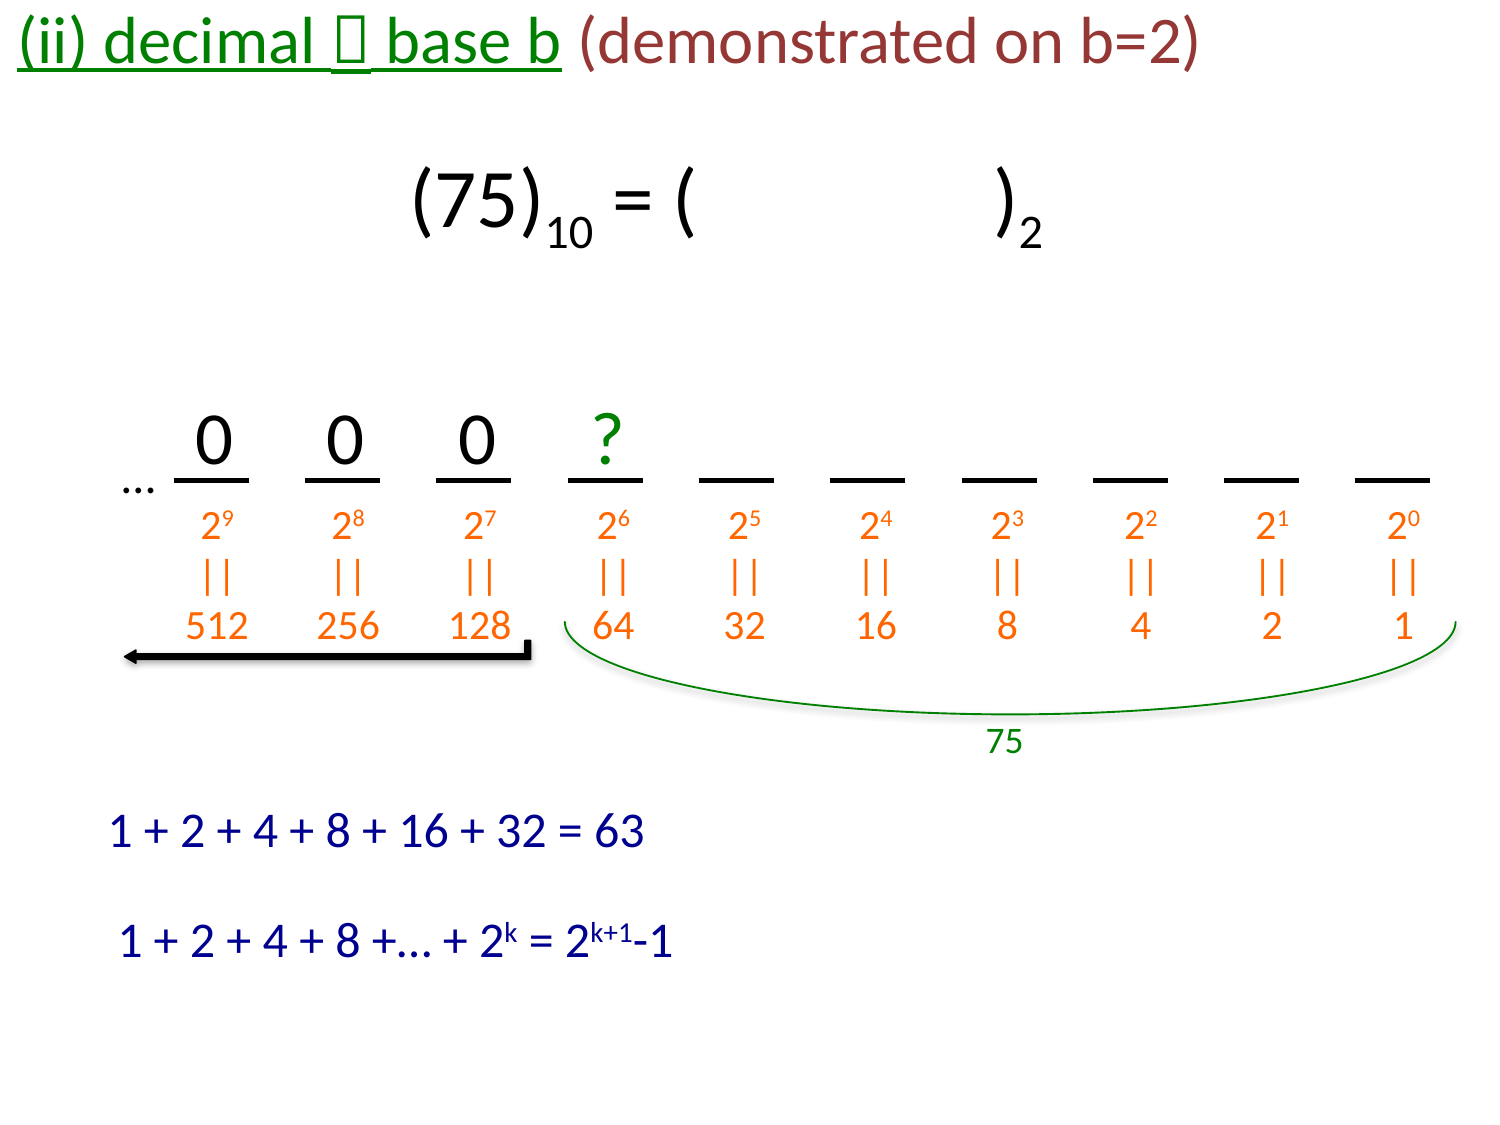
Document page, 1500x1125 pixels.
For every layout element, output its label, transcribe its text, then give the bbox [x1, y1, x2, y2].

text_box 0 0 0 ? [171, 374, 1456, 489]
list (75)10 = (1001011)2 [319, 136, 1144, 285]
title (ii) decimal  base b (demonstrated on b=2) [2, 0, 1353, 131]
text_box 20 || 1 [1354, 490, 1453, 656]
text_box 28 || 256 [299, 490, 397, 651]
text_box 24 || 16 [827, 490, 925, 656]
text_box [1080, 621, 1457, 715]
text_box 21 || 2 [1223, 490, 1321, 656]
text_box 23 || 8 [958, 490, 1057, 656]
text_box 75 [970, 708, 1080, 768]
text_box 25 || 32 [695, 490, 794, 656]
text_box 27 || 128 [431, 490, 529, 651]
text_box 29 || 512 [168, 490, 266, 651]
text_box 1 + 2 + 4 + 8 + 16 + 32 = 63 [92, 790, 925, 866]
text_box [123, 639, 532, 664]
text_box 26 || 64 [564, 490, 662, 656]
text_box 22 || 4 [1092, 490, 1190, 656]
text_box … [31, 381, 1500, 530]
text_box [563, 621, 970, 715]
text_box 1 + 2 + 4 + 8 +… + 2k = 2k+1-1 [102, 900, 935, 975]
